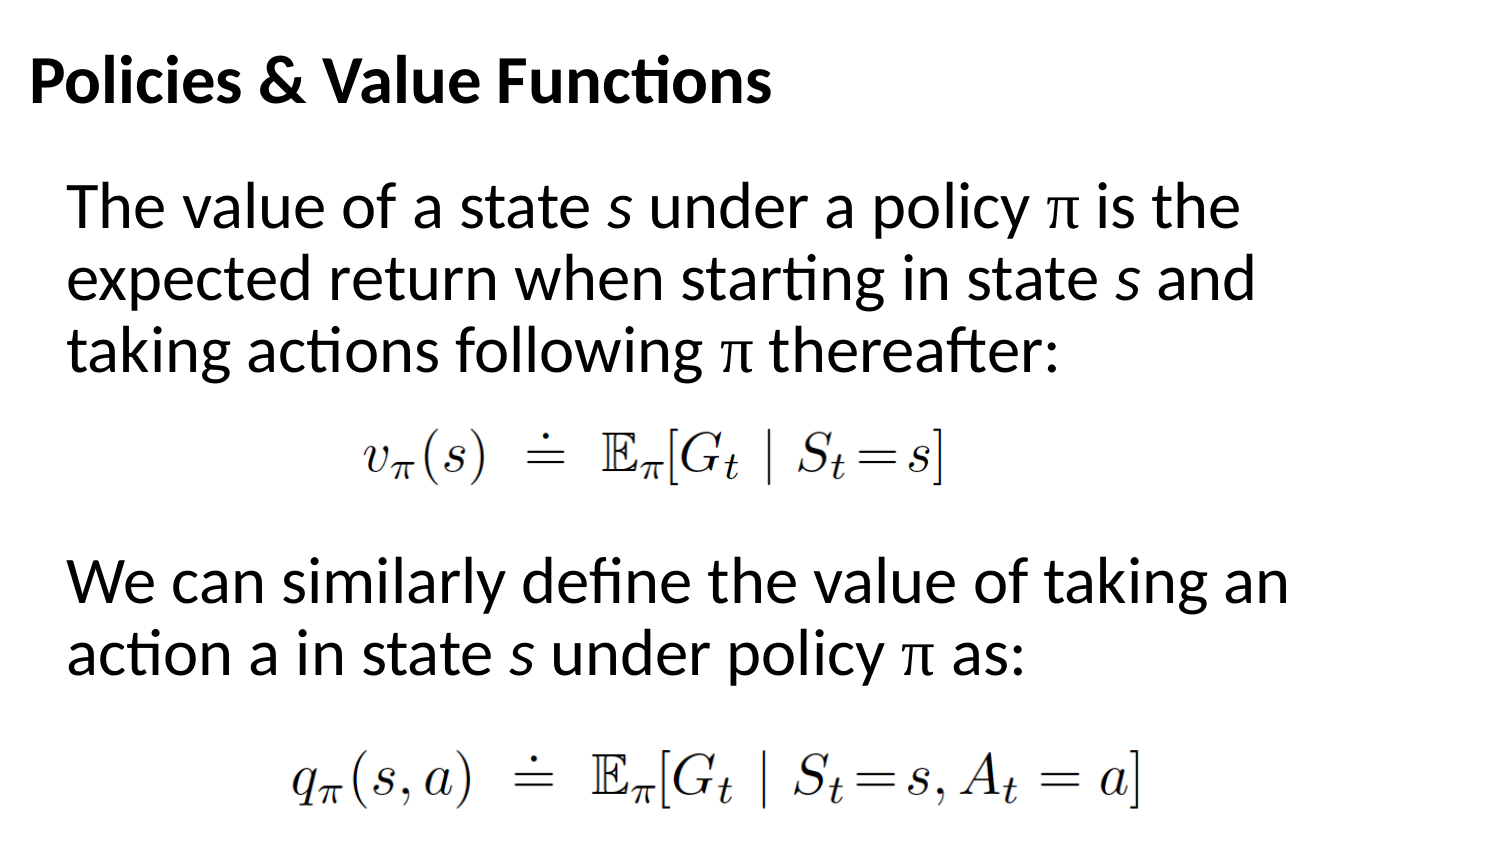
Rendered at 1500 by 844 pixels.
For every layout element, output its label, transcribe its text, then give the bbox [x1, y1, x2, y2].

picture [345, 411, 960, 523]
picture [271, 727, 1157, 839]
title Policies & Value Functions [0, 0, 1294, 164]
list The value of a state s under a policy π is the expected return when starting in state s and taking actions following π thereafter: We can similarly define the value of taking an action a in state s under policy π as: [51, 163, 1449, 809]
